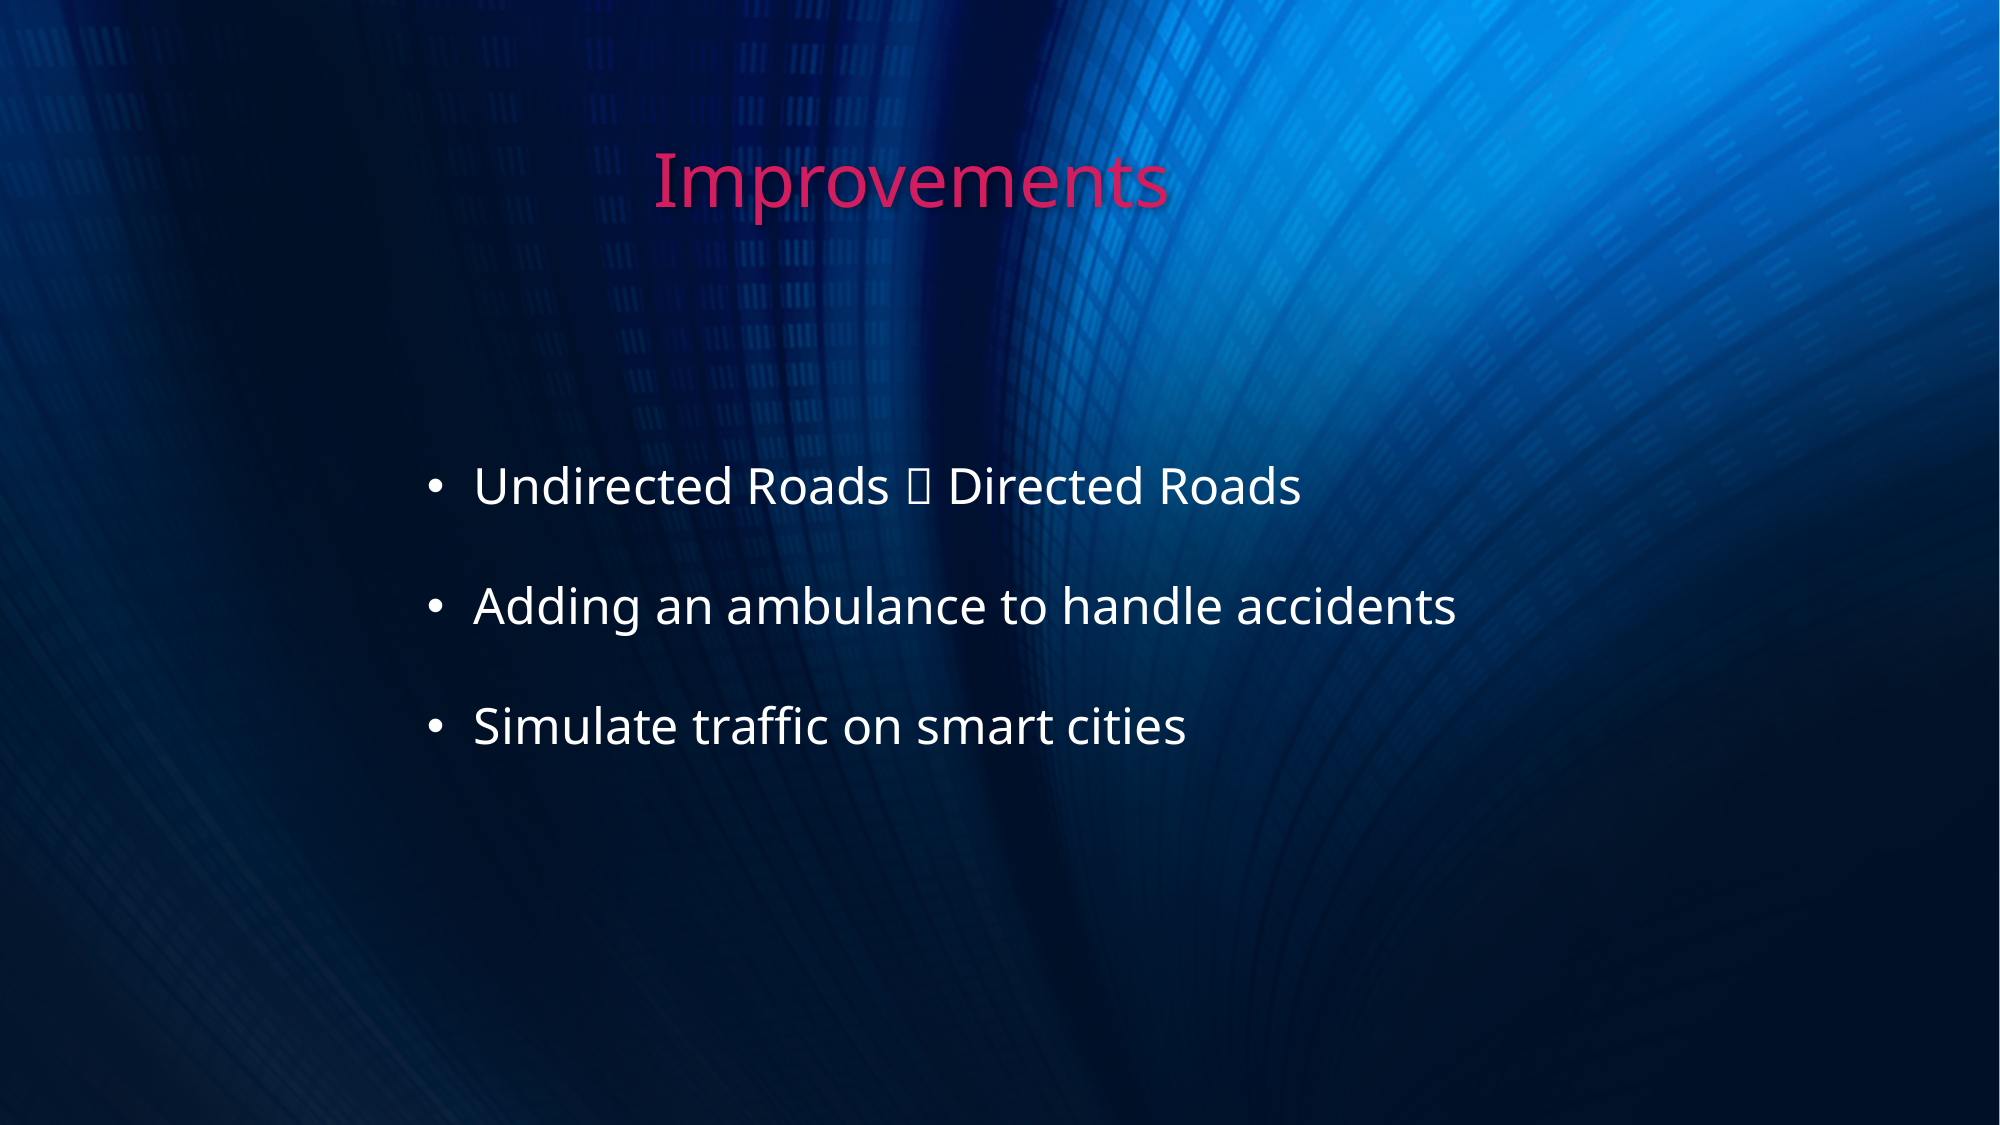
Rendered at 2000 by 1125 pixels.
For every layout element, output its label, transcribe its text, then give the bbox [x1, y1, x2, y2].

picture [0, 0, 2000, 1125]
text_box Undirected Roads  Directed Roads Adding an ambulance to handle accidents Simulate traffic on smart cities [337, 387, 1600, 823]
text_box Improvements [462, 124, 1363, 320]
